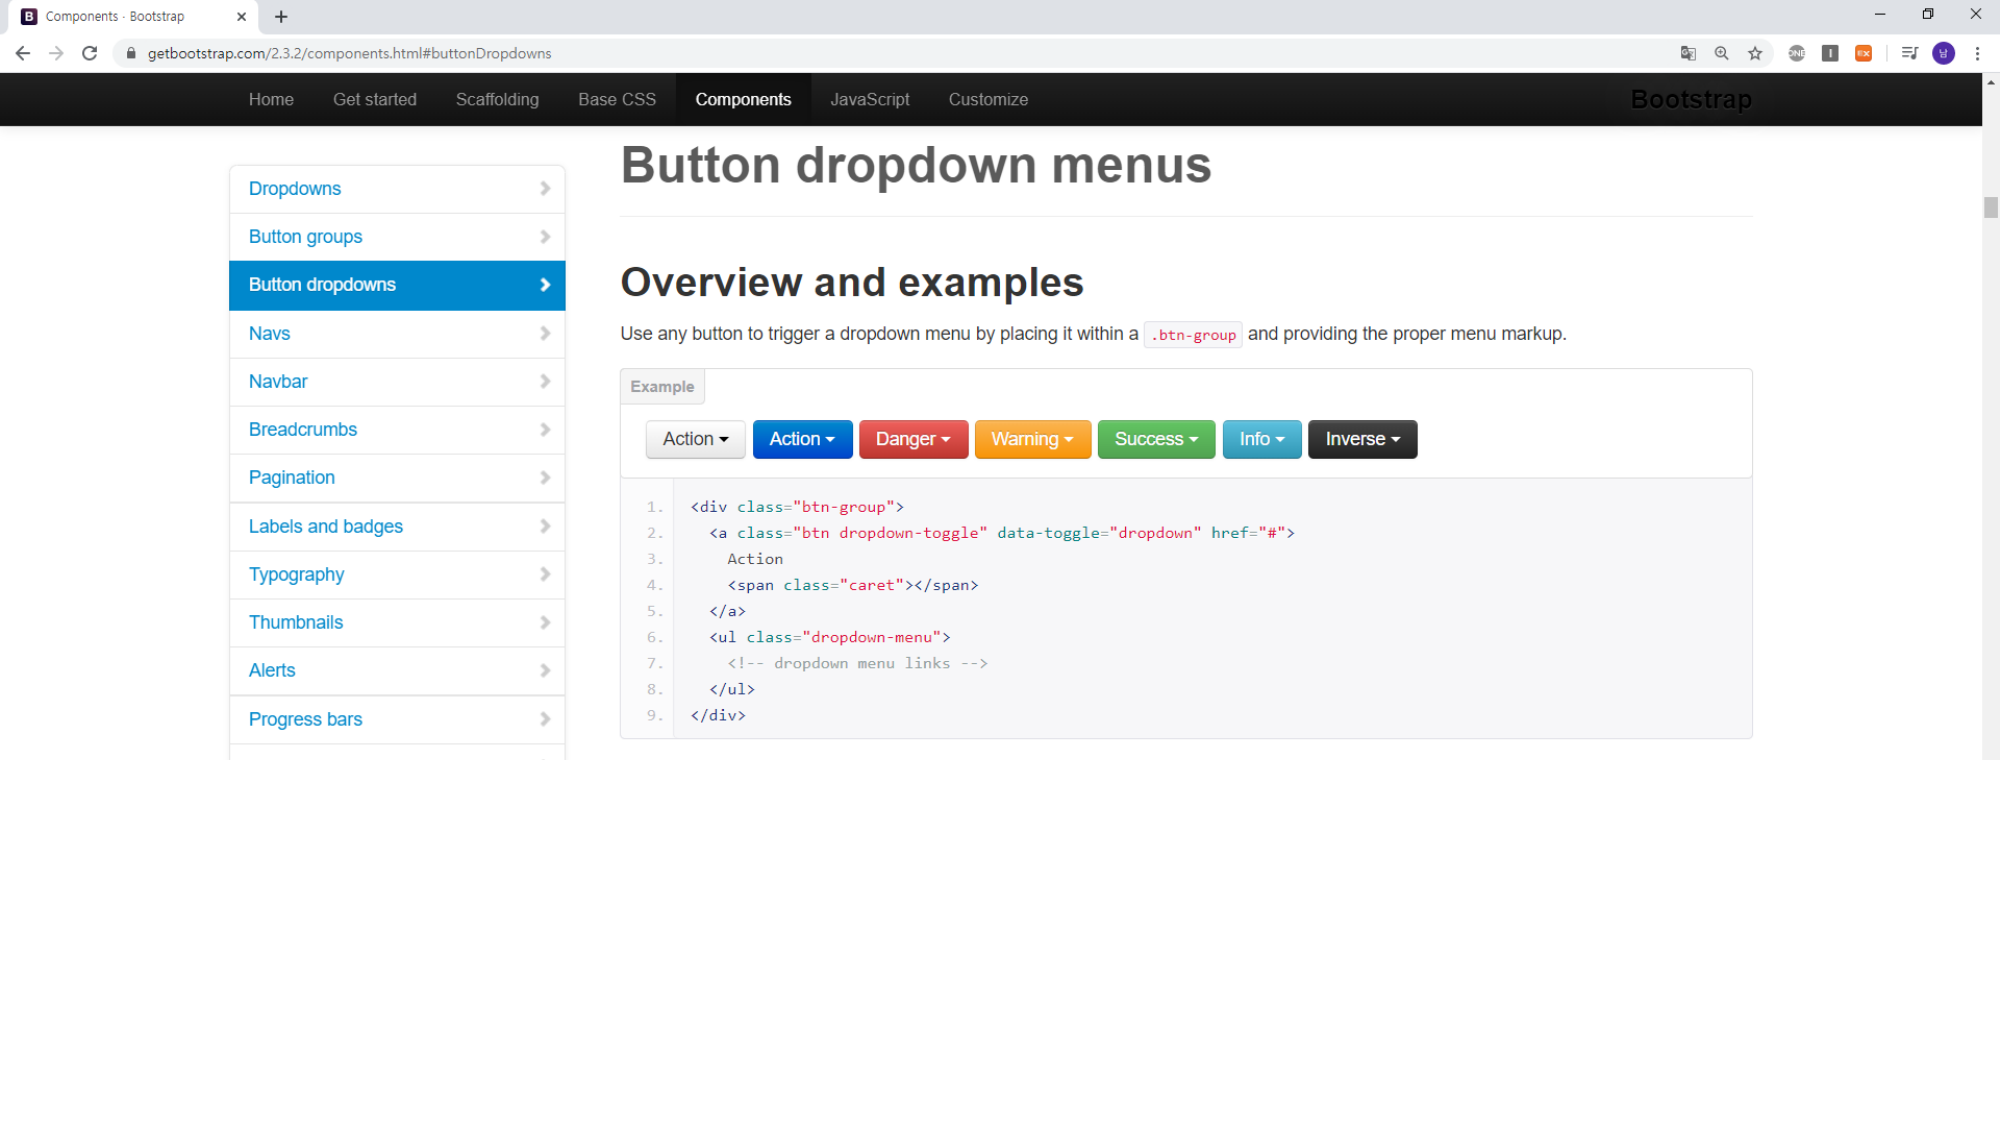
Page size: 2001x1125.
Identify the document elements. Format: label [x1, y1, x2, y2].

picture [0, 0, 2000, 760]
